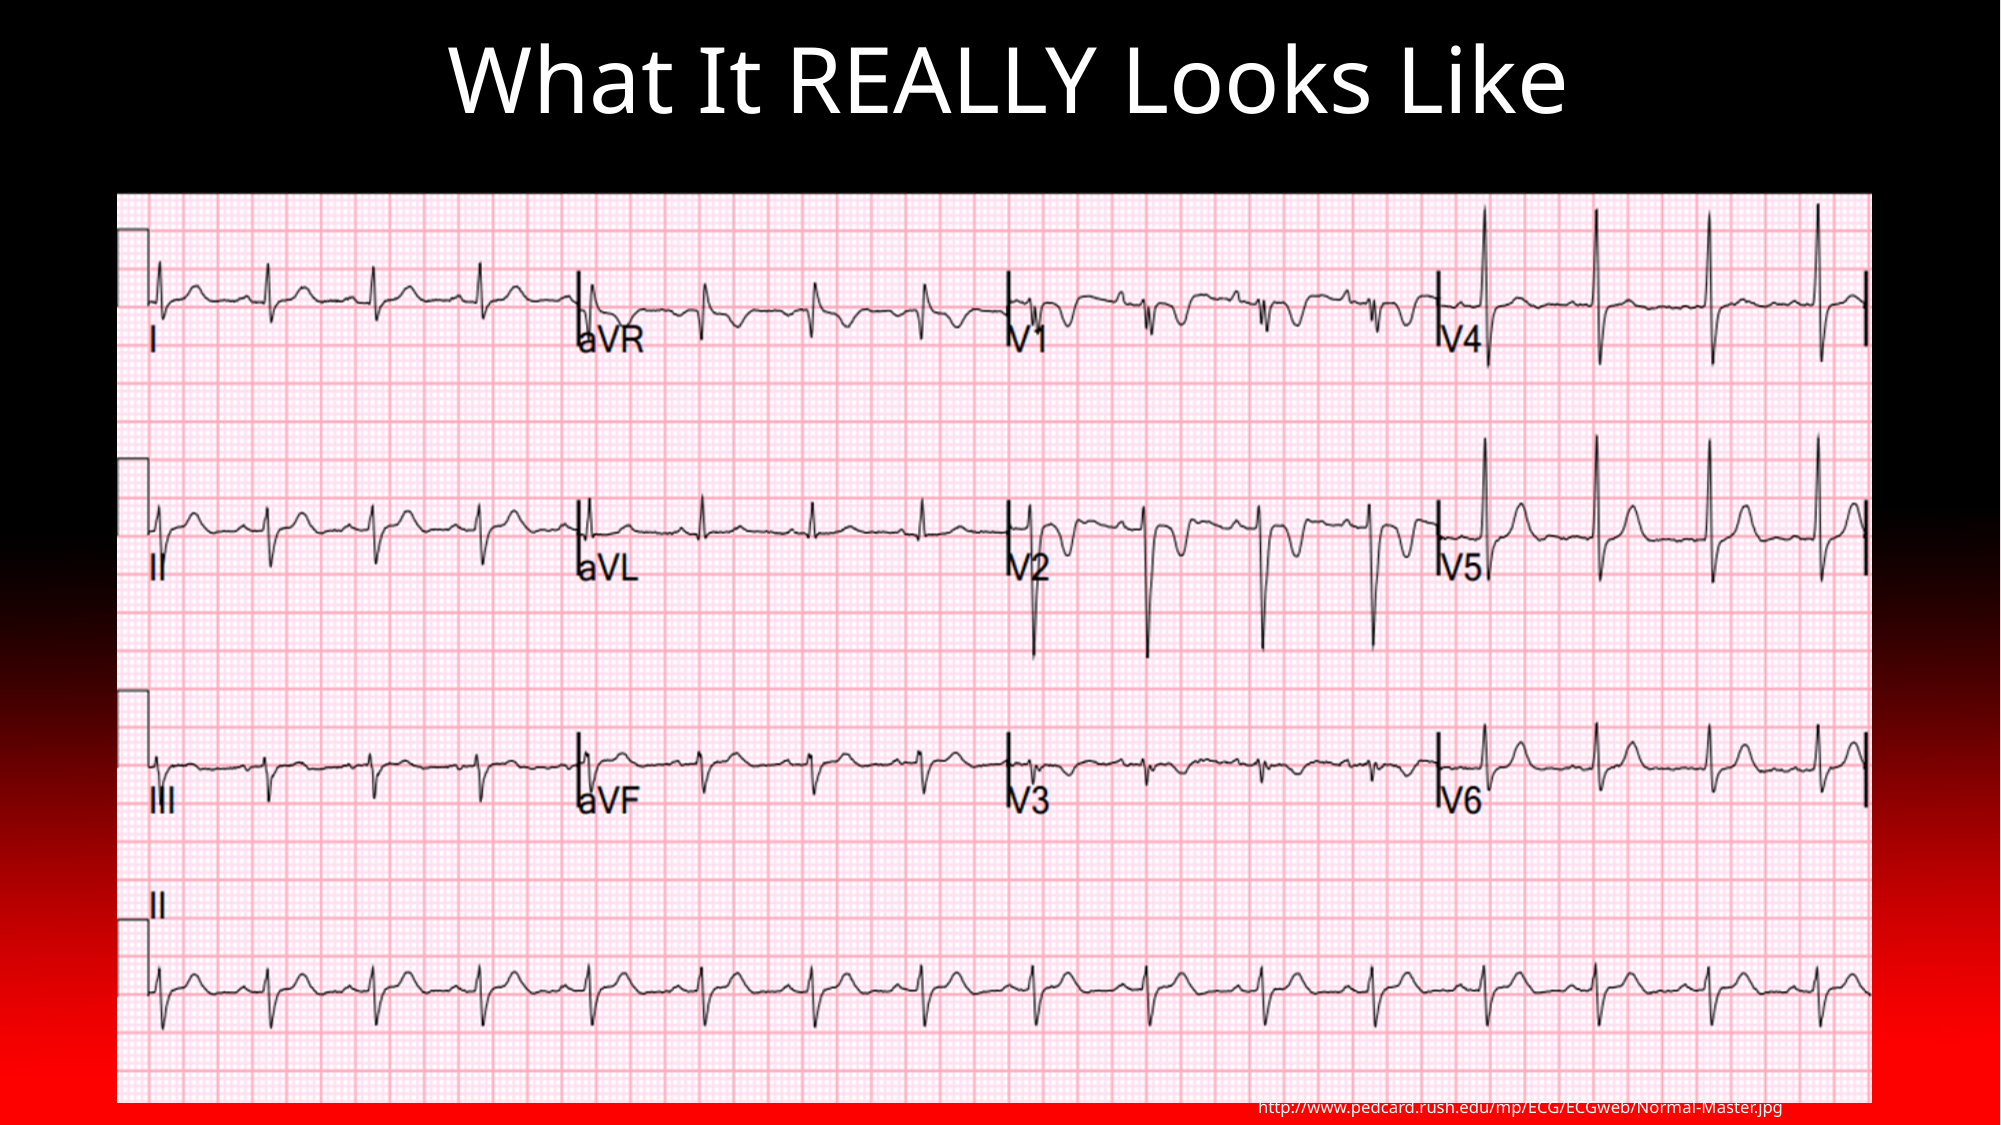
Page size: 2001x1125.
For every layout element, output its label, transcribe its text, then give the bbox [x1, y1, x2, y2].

title What It REALLY Looks Like [146, 0, 1872, 192]
picture [0, 0, 2001, 1125]
text_box http://www.pedcard.rush.edu/mp/ECG/ECGweb/Normal-Master.jpg [1243, 1089, 2000, 1125]
